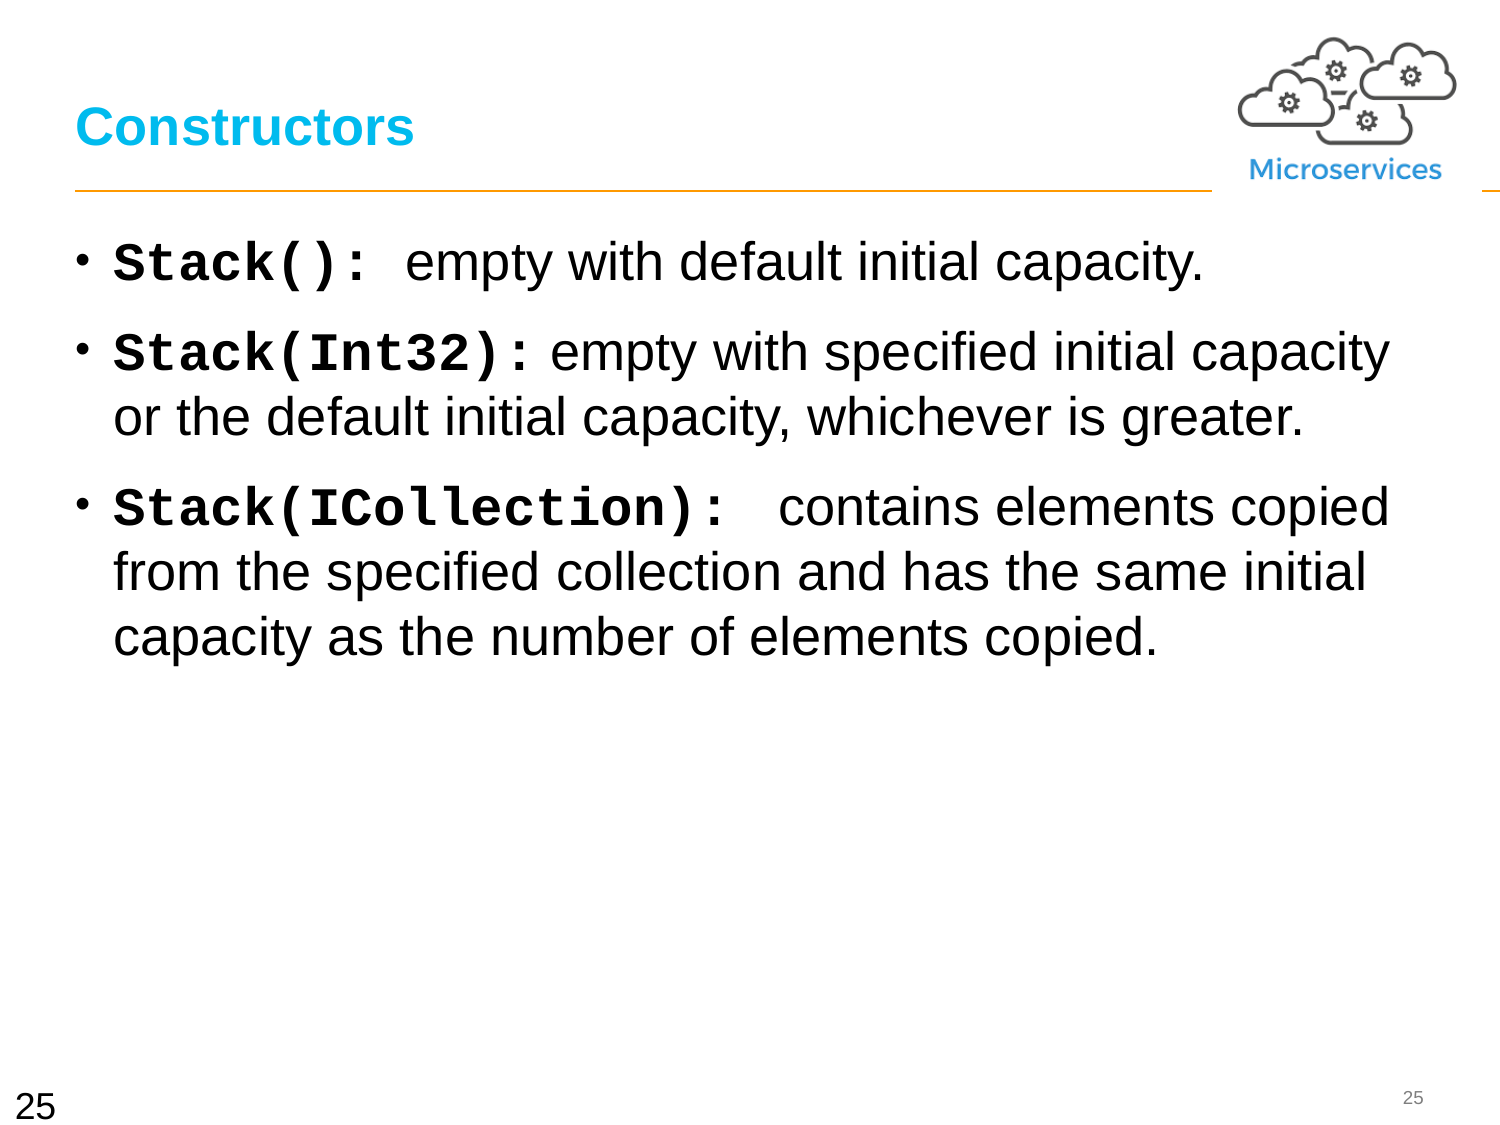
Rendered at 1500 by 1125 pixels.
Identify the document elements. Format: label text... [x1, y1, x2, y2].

title Constructors [75, 27, 1422, 157]
picture [1212, 1, 1482, 203]
slide_number 25 [0, 1074, 350, 1114]
list Stack(): empty with default initial capacity. Stack(Int32): empty with specified initial capacity or the default initial capacity, whichever is greater. Stack(ICollection): contains elements copied from the specified collection and has the same initial capacity as the number of elements copied. [75, 226, 1425, 1018]
